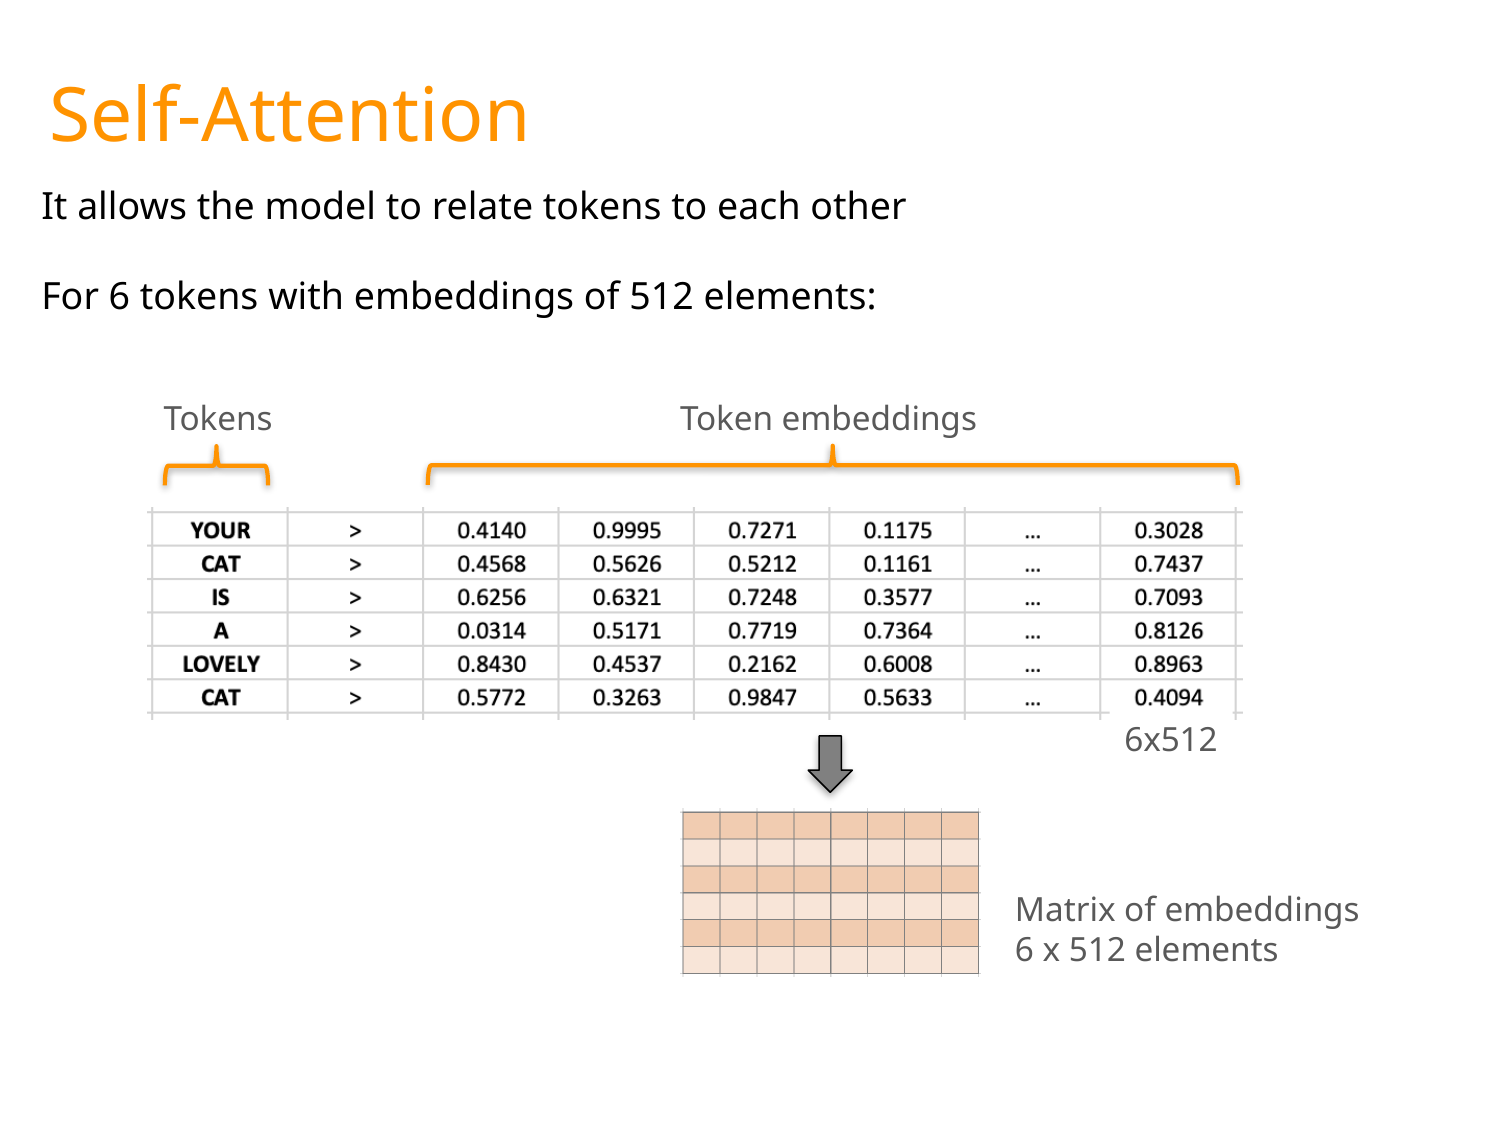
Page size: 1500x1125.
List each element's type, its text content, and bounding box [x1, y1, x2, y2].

text_box [425, 443, 1240, 485]
text_box It allows the model to relate tokens to each other For 6 tokens with embeddings of 512 elements: [26, 174, 923, 325]
title Self-Attention [34, 16, 1385, 205]
text_box Tokens [148, 390, 288, 445]
picture [680, 808, 981, 977]
picture [146, 507, 1244, 721]
text_box Matrix of embeddings 6 x 512 elements [1000, 880, 1375, 976]
text_box [807, 735, 854, 793]
text_box Token embeddings [665, 390, 993, 445]
text_box [162, 444, 271, 486]
text_box 6x512 [1109, 727, 1233, 766]
